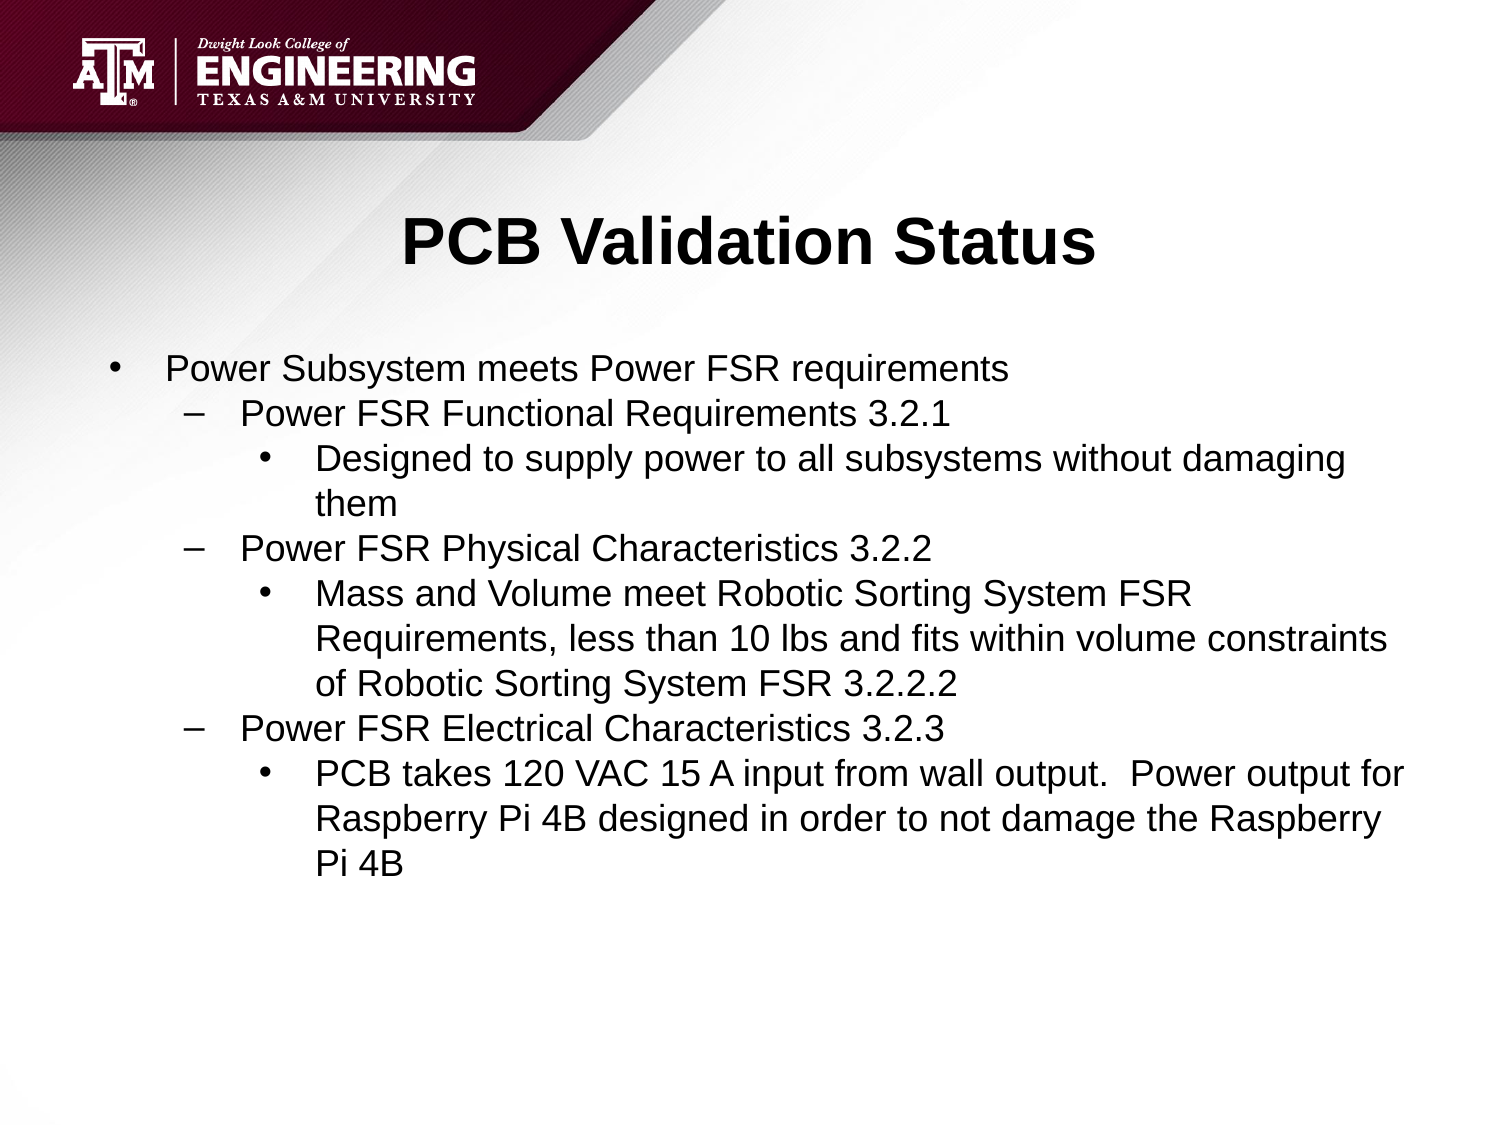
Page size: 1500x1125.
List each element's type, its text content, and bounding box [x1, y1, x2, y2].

list Power Subsystem meets Power FSR requirements Power FSR Functional Requirements 3.2.1 Designed to supply power to all subsystems without damaging them Power FSR Physical Characteristics 3.2.2 Mass and Volume meet Robotic Sorting System FSR Requirements, less than 10 lbs and fits within volume constraints of Robotic Sorting System FSR 3.2.2.2 Power FSR Electrical Characteristics 3.2.3 PCB takes 120 VAC 15 A input from wall output. Power output for Raspberry Pi 4B designed in order to not damage the Raspberry Pi 4B [75, 336, 1425, 1005]
picture [0, 0, 1500, 1125]
title PCB Validation Status [75, 172, 1425, 304]
